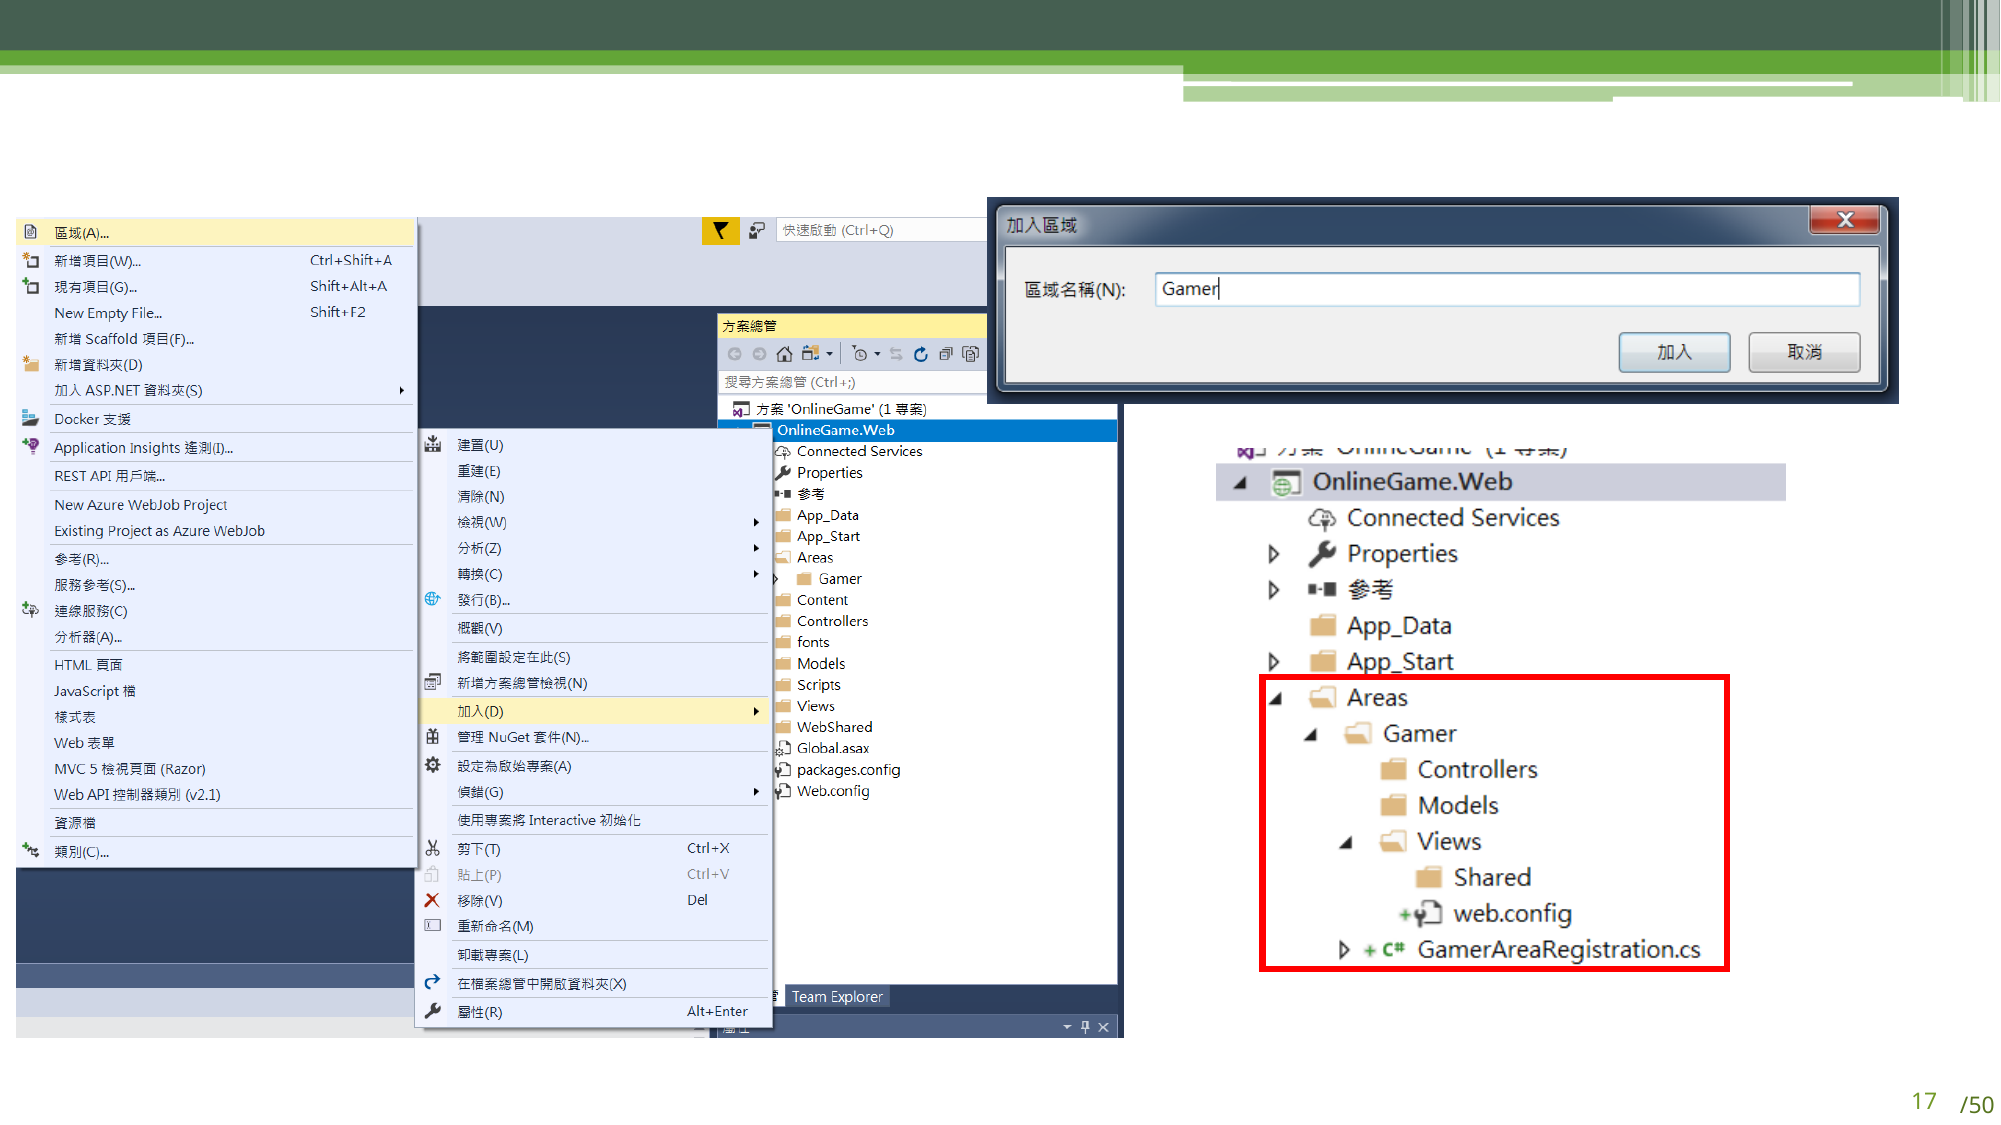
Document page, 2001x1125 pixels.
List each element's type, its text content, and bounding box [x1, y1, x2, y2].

picture [1216, 448, 1786, 969]
picture [15, 197, 1899, 1038]
slide_number 16 [1785, 1065, 1953, 1125]
footer /50 [1953, 1083, 2000, 1124]
